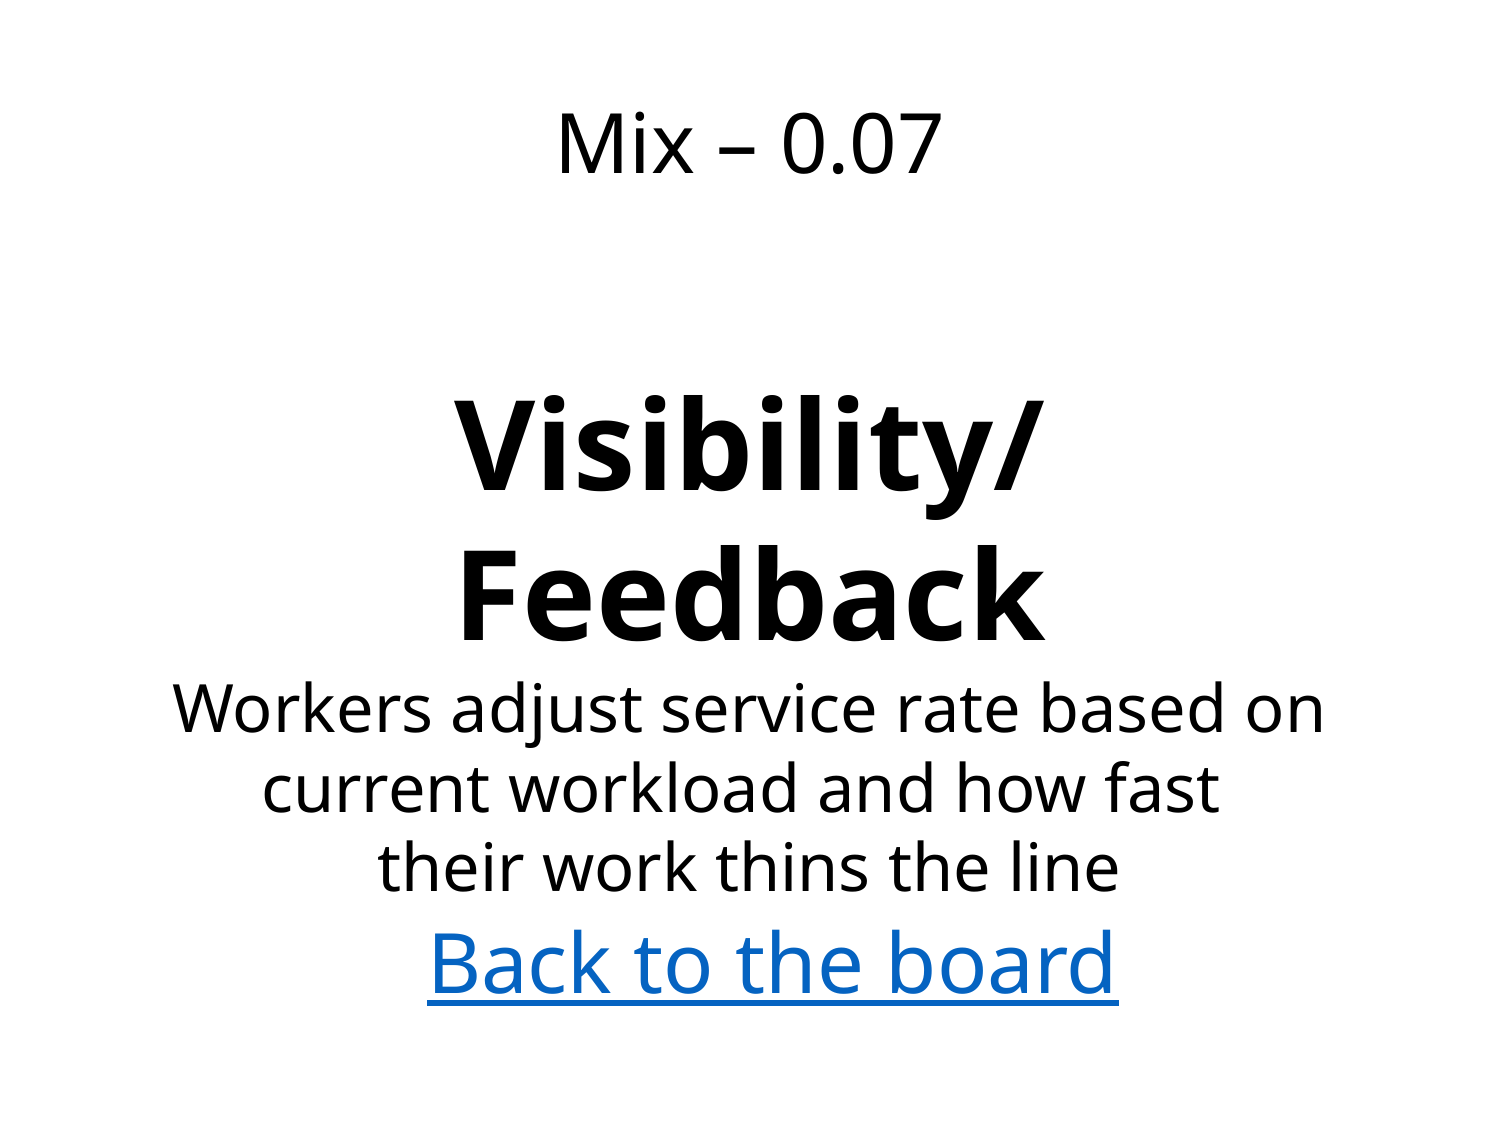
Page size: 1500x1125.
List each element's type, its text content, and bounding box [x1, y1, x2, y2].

text_box Back to the board [360, 902, 1186, 1031]
text_box Mix – 0.07 [0, 83, 1500, 198]
text_box Visibility/Feedback Workers adjust service rate based on current workload and how fast their work thins the line [153, 357, 1347, 913]
